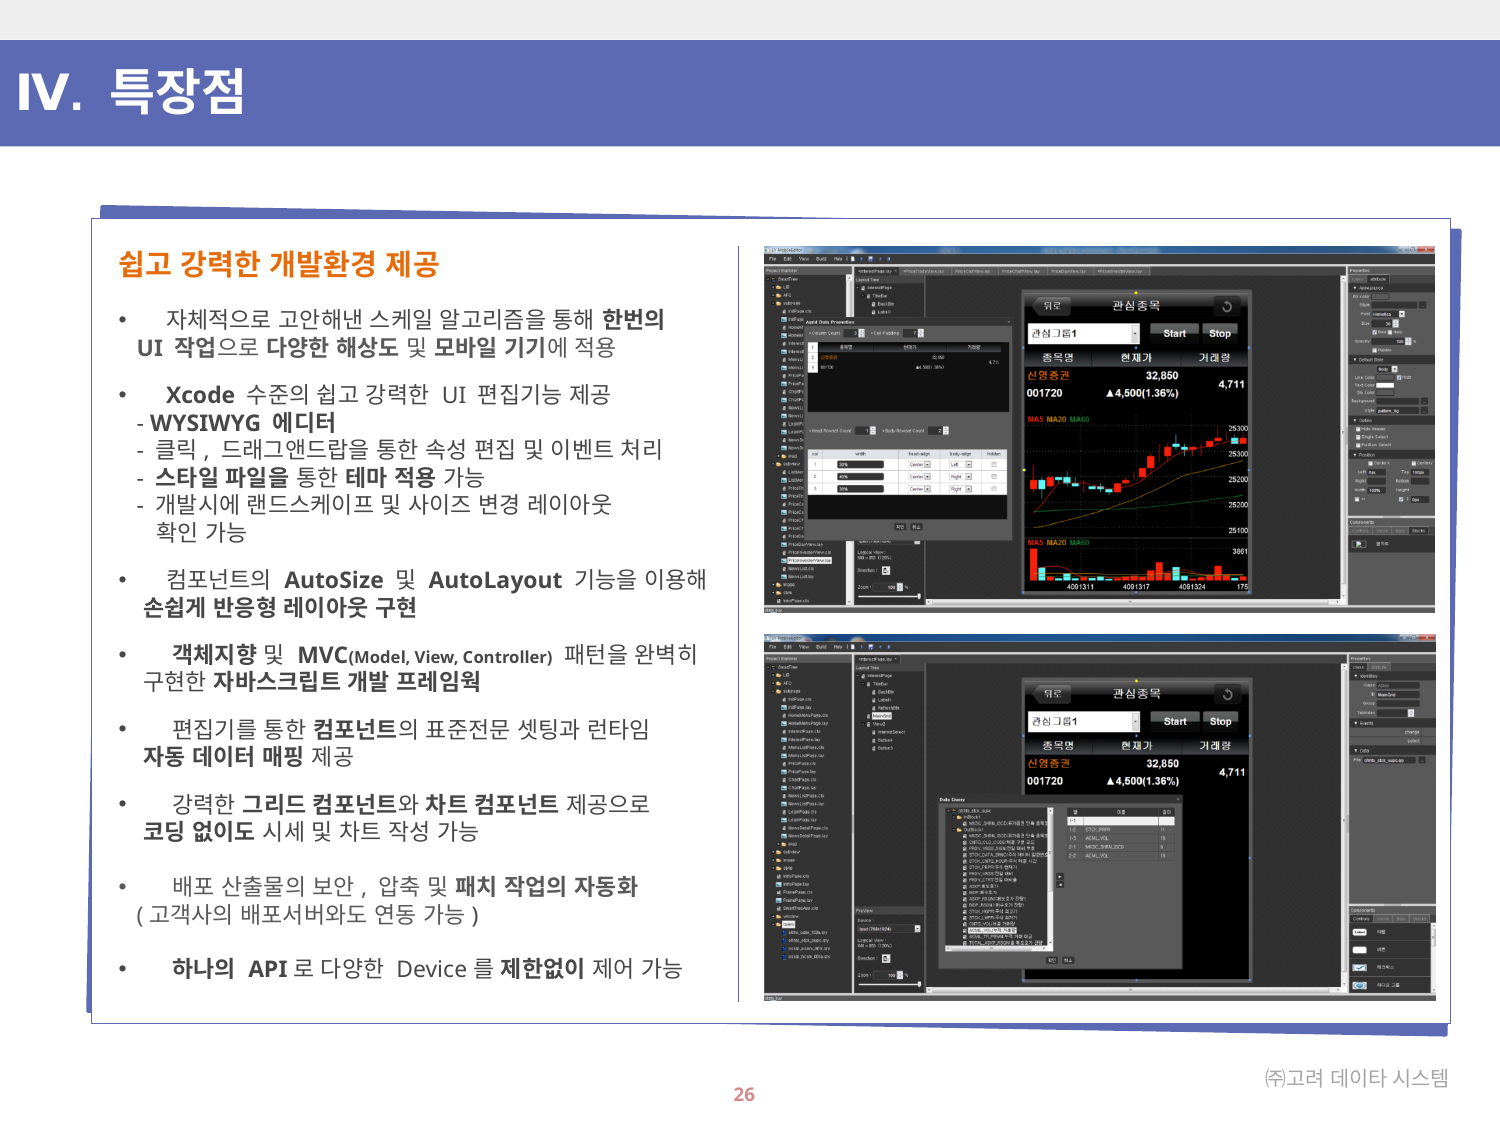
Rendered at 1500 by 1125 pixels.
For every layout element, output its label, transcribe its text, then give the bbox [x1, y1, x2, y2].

picture [763, 246, 1435, 614]
text_box [85, 766, 90, 1014]
text_box [99, 204, 762, 216]
text_box 쉽고 강력한 개발환경 제공 자체적으로 고안해낸 스케일 알고리즘을 통해 한번의 UI 작업으로 다양한 해상도 및 모바일 기기에 적용 Xcode 수준의 쉽고 강력한 UI 편집기능 제공 - WYSIWYG 에디터 - 클릭, 드래그앤드랍을 통한 속성 편집 및 이벤트 처리 - 스타일 파일을 통한 테마 적용 가능 - 개발시에 랜드스케이프 및 사이즈 변경 레이아웃 확인 가능 컴포넌트의 AutoSize 및 AutoLayout 기능을 이용해 손쉽게 반응형 레이아웃 구현 객체지향 및 MVC(Model, View, Controller) 패턴을 완벽히 구현한 자바스크립트 개발 프레임웍 편집기를 통한 컴포넌트의 표준전문 셋팅과 런타임 자동 데이터 매핑 제공 강력한 그리드 컴포넌트와 차트 컴포넌트 제공으로 코딩 없이도 시세 및 차트 작성 가능 배포 산출물의 보안, 압축 및 패치 작업의 자동화 (고객사의 배포서버와도 연동 가능) 하나의 API로 다양한 Device를 제한없이 제어 가능 [102, 237, 728, 998]
text_box [1452, 228, 1463, 813]
text_box Ⅳ. 특장점 [0, 52, 408, 128]
text_box [753, 1025, 1449, 1038]
slide_number 25 [702, 1065, 786, 1125]
picture [764, 633, 1436, 1001]
text_box [90, 216, 1452, 1025]
